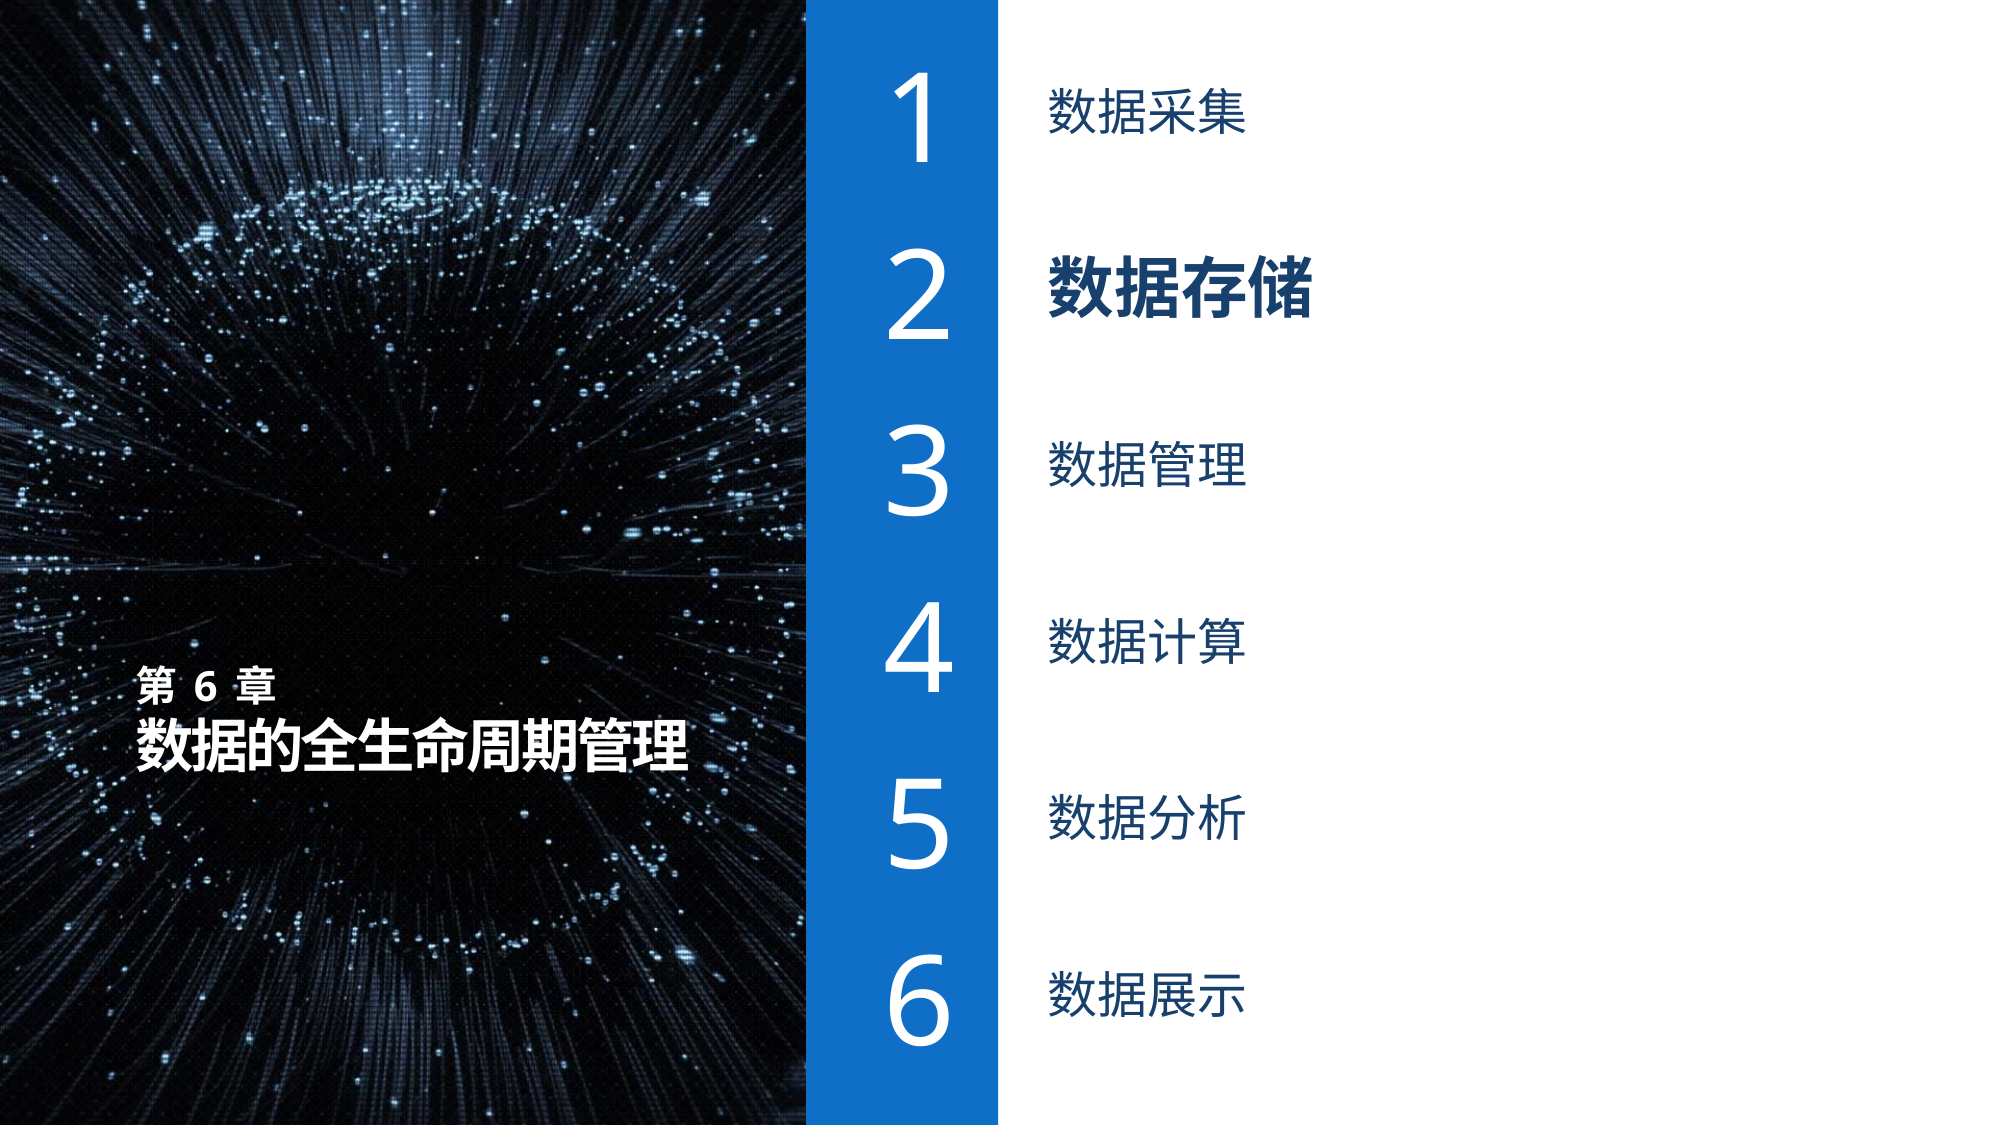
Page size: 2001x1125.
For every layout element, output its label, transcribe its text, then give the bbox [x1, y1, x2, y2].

list 5 [833, 766, 956, 891]
list 3 [833, 413, 956, 538]
list 数据采集 [1032, 52, 1821, 177]
list 数据计算 [1032, 582, 1821, 706]
picture [0, 0, 806, 1125]
list 1 [833, 60, 956, 185]
list 4 [833, 590, 956, 714]
text_box 6 [833, 943, 956, 1068]
list 数据管理 [1032, 405, 1821, 530]
list 数据存储 [1032, 228, 1821, 353]
text_box 数据展示 [1032, 935, 1821, 1060]
list 2 [833, 236, 956, 361]
list 数据分析 [1032, 758, 1821, 883]
